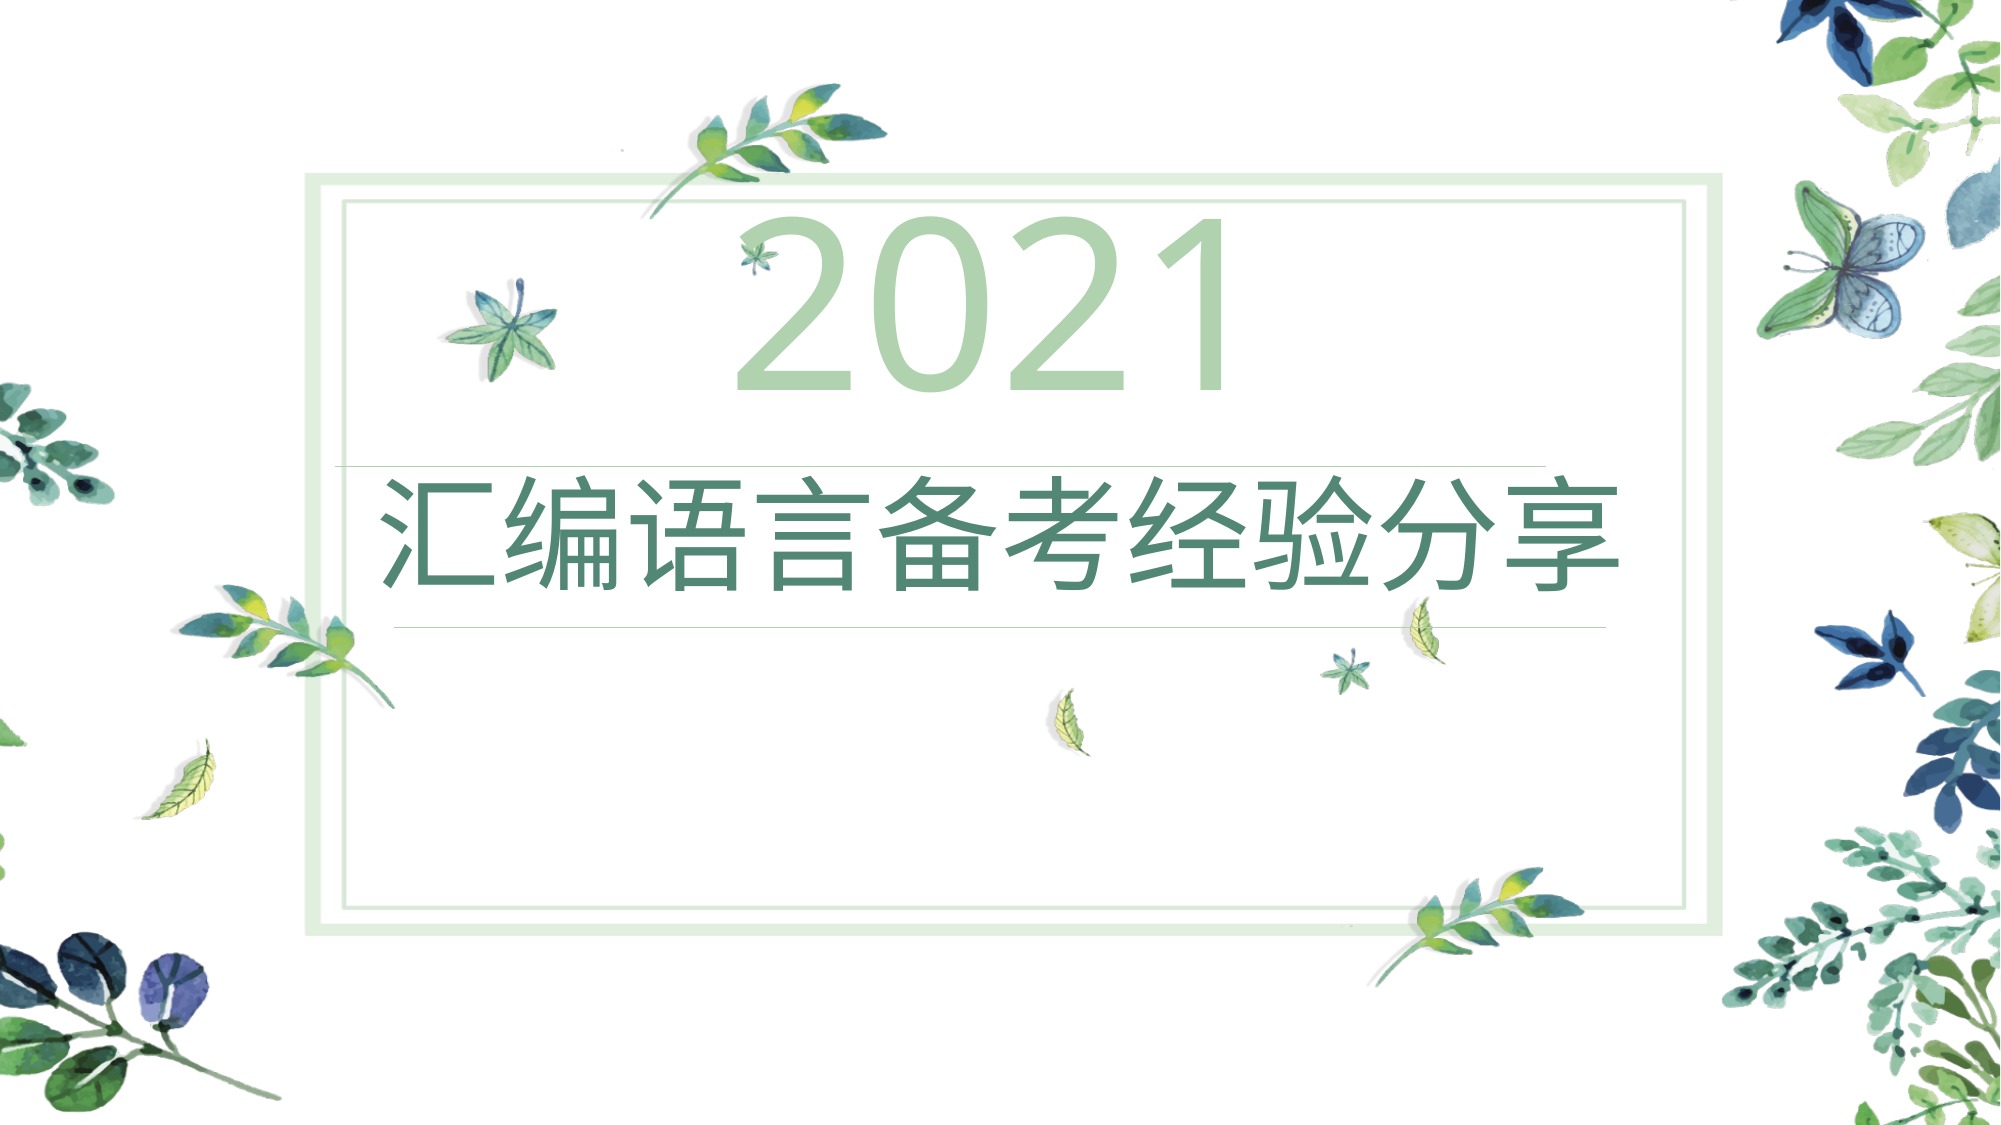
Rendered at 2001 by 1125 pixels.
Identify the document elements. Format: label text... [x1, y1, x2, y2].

picture [0, 0, 2001, 1125]
text_box 汇编语言备考经验分享 [291, 448, 437, 614]
text_box 汇编语言备考经验分享 [1563, 448, 1709, 614]
